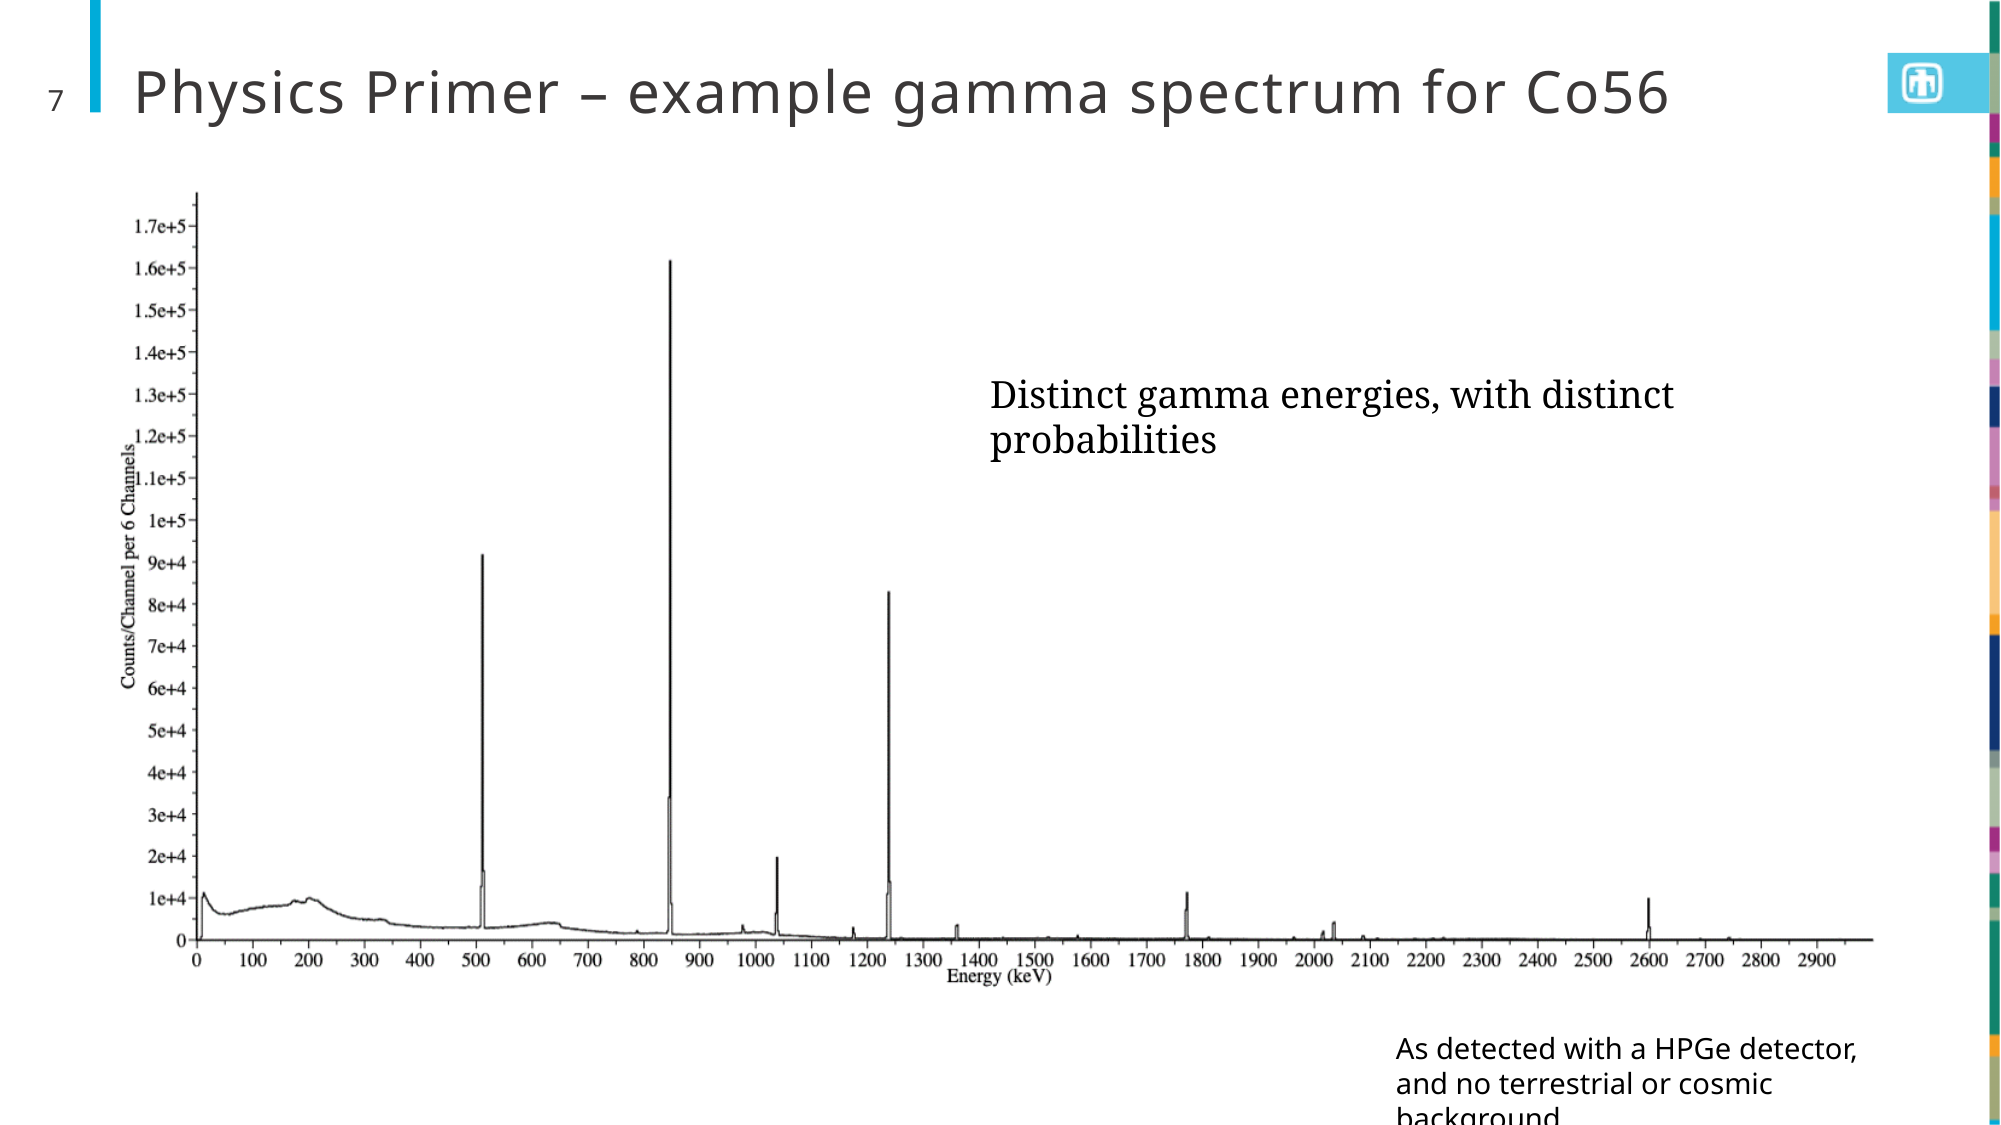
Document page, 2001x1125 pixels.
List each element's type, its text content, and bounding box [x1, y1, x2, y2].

text_box As detected with a HPGe detector, and no terrestrial or cosmic background [1381, 1023, 1923, 1125]
picture [1901, 62, 1944, 104]
picture [1990, 1, 1999, 215]
picture [1990, 330, 1999, 1120]
picture [115, 187, 1885, 992]
slide_number 7 [10, 71, 80, 132]
title Physics Primer – example gamma spectrum for Co56 [118, 58, 1769, 153]
